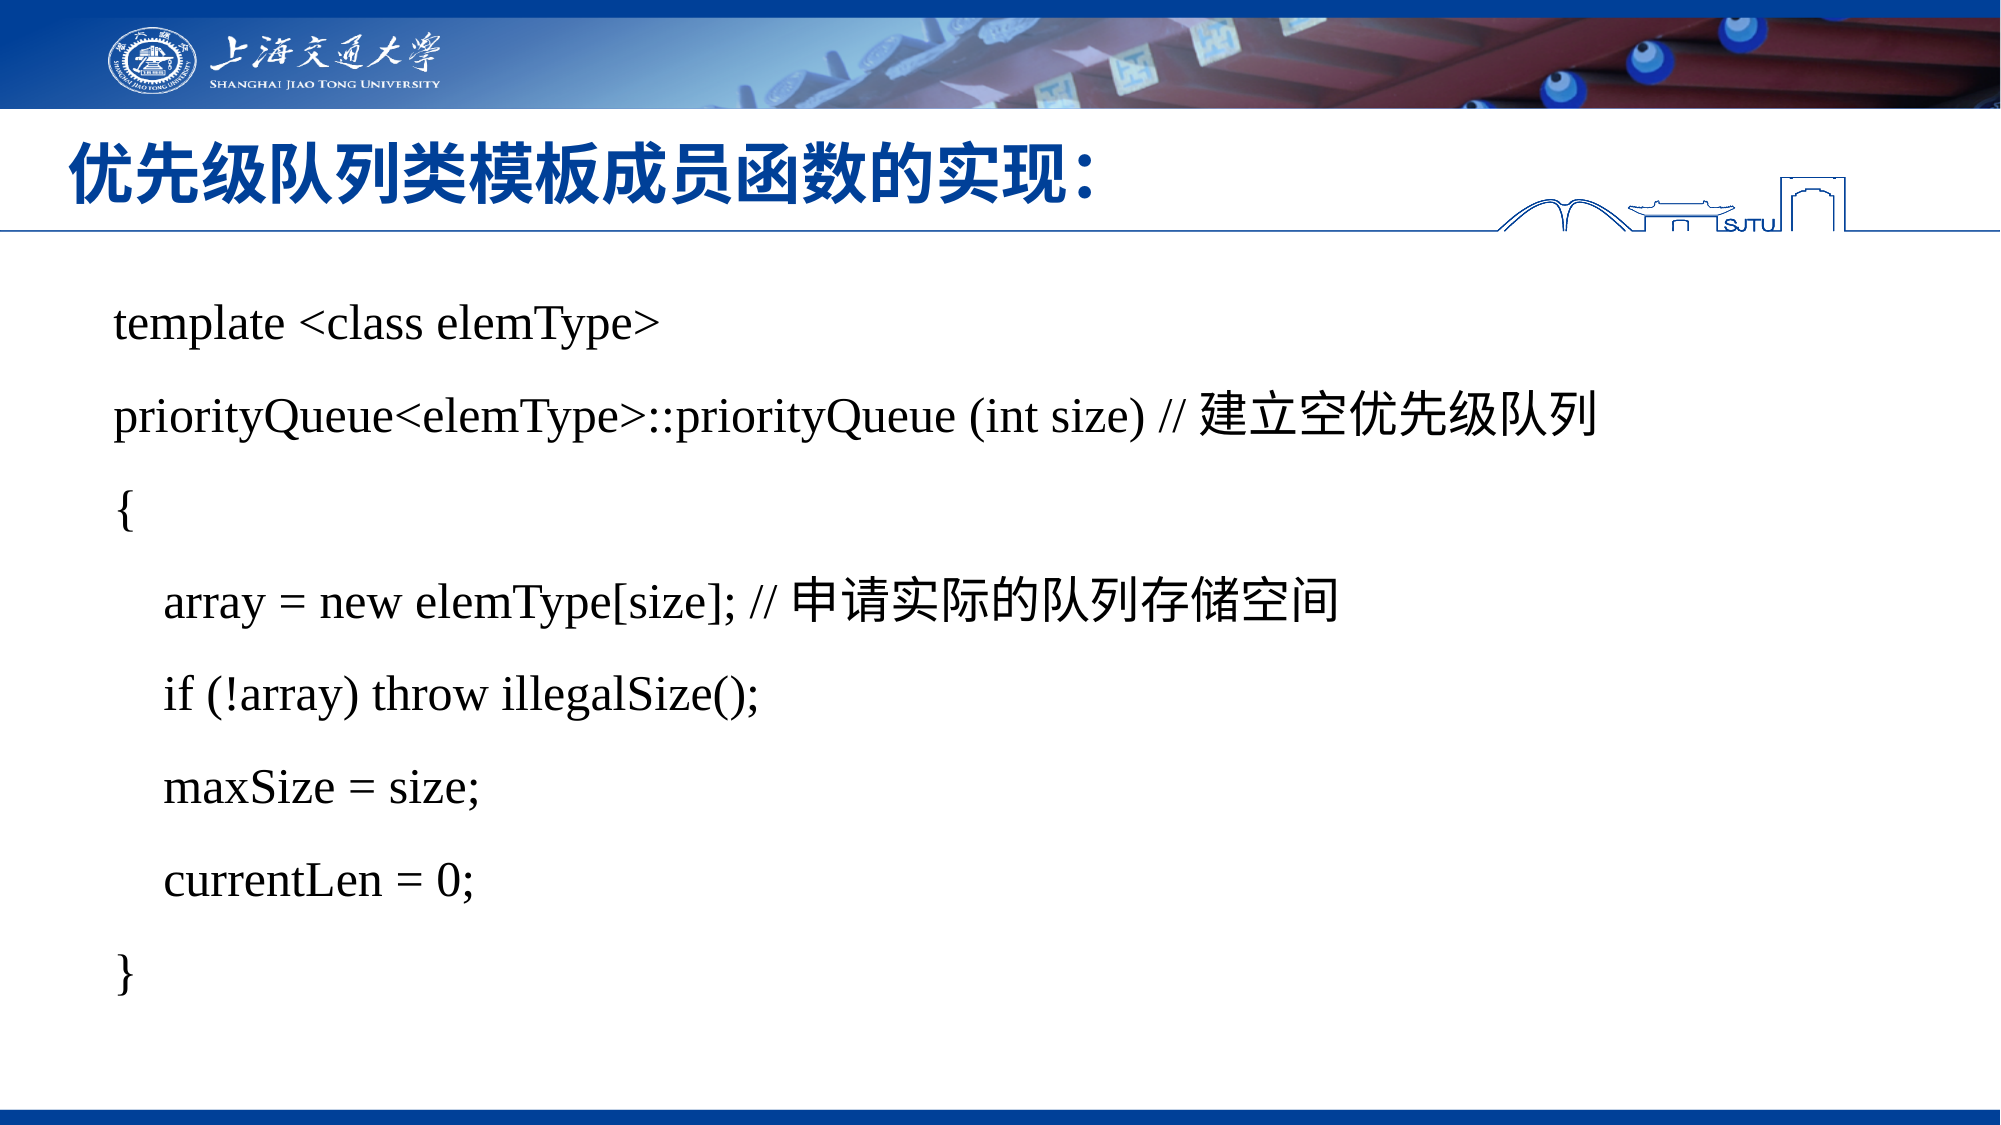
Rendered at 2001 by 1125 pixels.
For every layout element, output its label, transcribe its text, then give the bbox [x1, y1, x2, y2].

picture [0, 0, 2001, 109]
title 优先级队列类模板成员函数的实现： [52, 130, 1884, 225]
list template <class elemType> priorityQueue<elemType>::priorityQueue (int size) //建立空优先级队列 { array = new elemType[size]; //申请实际的队列存储空间 if (!array) throw illegalSize(); maxSize = size; currentLen = 0; } [98, 270, 1930, 1028]
